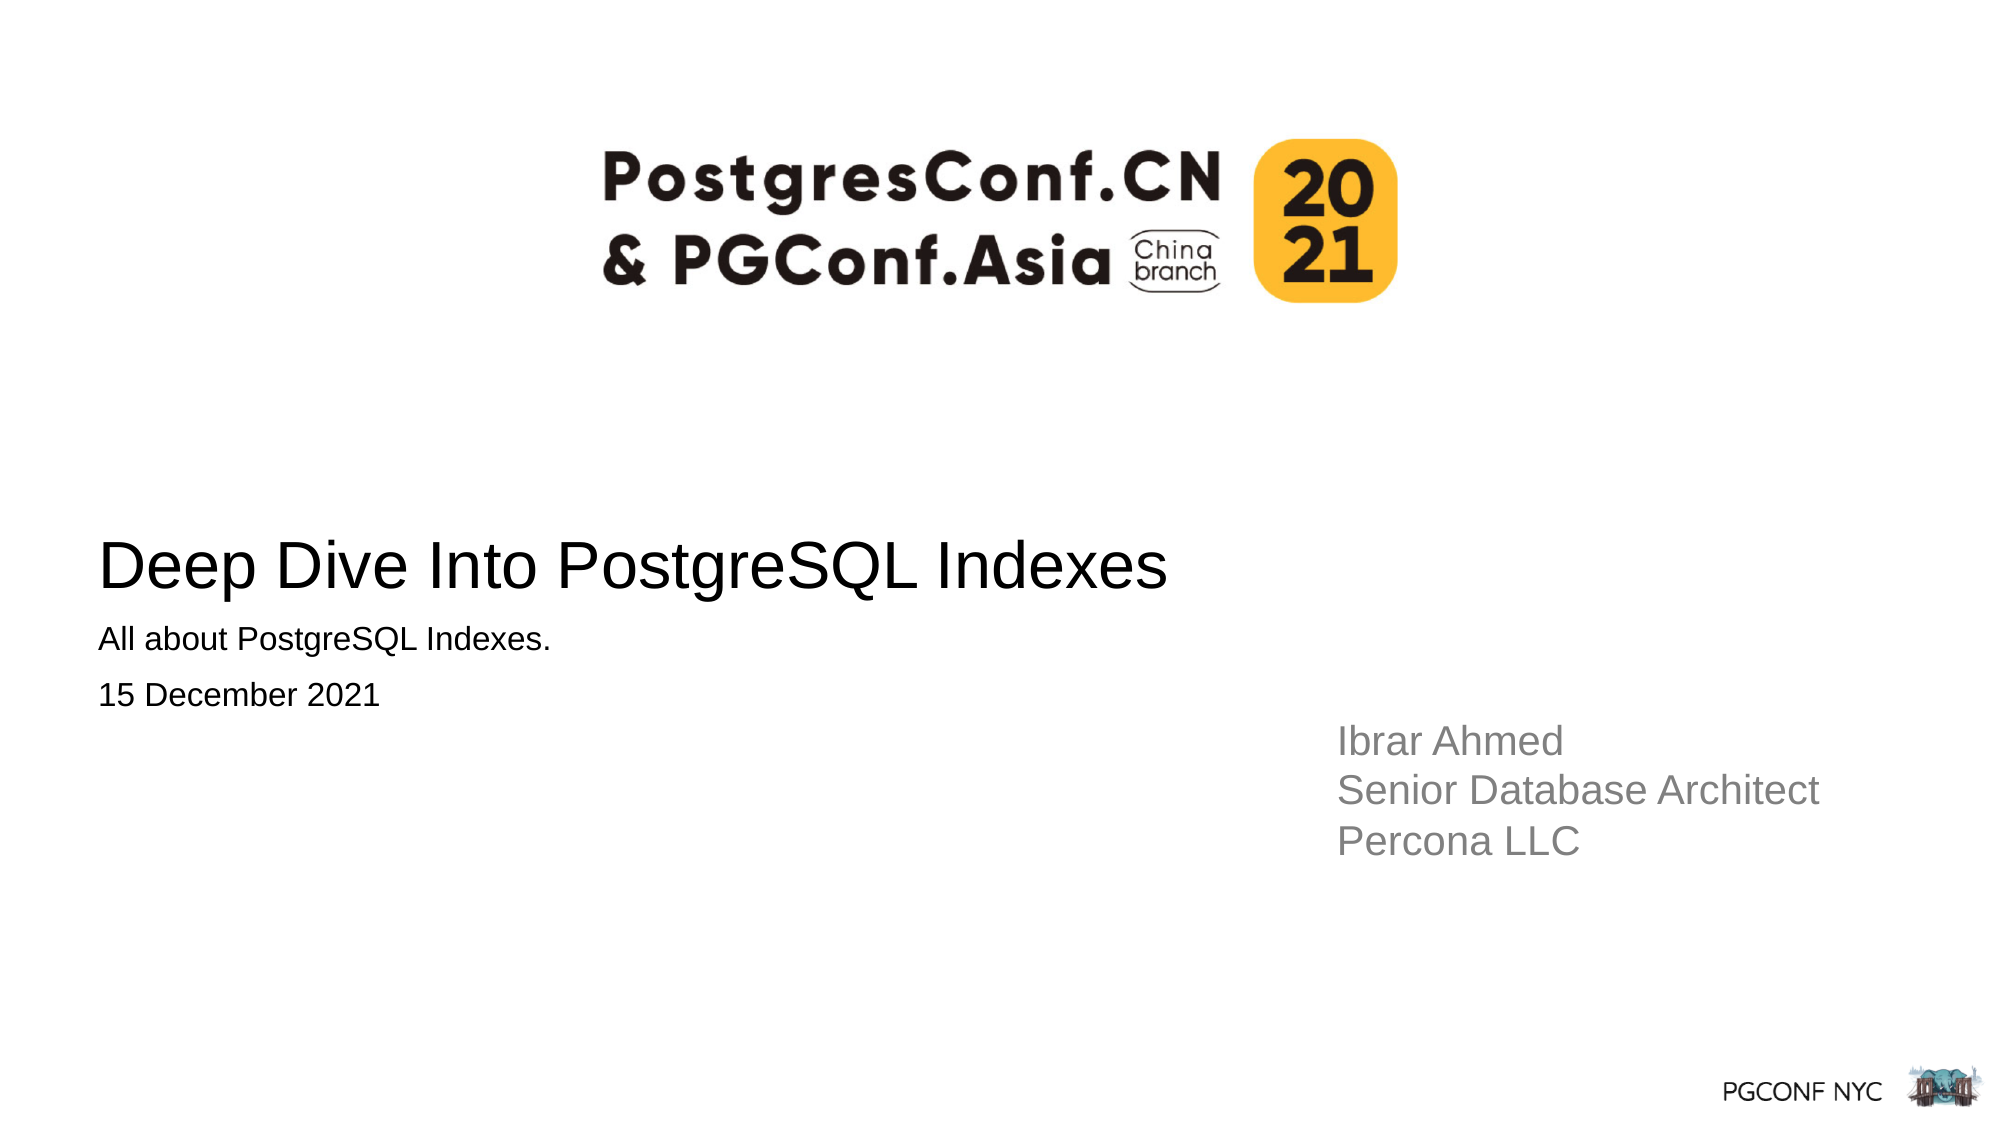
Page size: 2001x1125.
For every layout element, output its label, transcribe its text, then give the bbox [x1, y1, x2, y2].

text_box All about PostgreSQL Indexes. [83, 609, 1364, 665]
text_box Ibrar Ahmed Senior Database Architect Percona LLC [1322, 705, 1917, 871]
picture [555, 102, 1419, 335]
picture [1705, 1056, 2000, 1125]
text_box 15 December 2021 [83, 665, 1364, 721]
text_box Deep Dive Into PostgreSQL Indexes [83, 514, 1364, 609]
